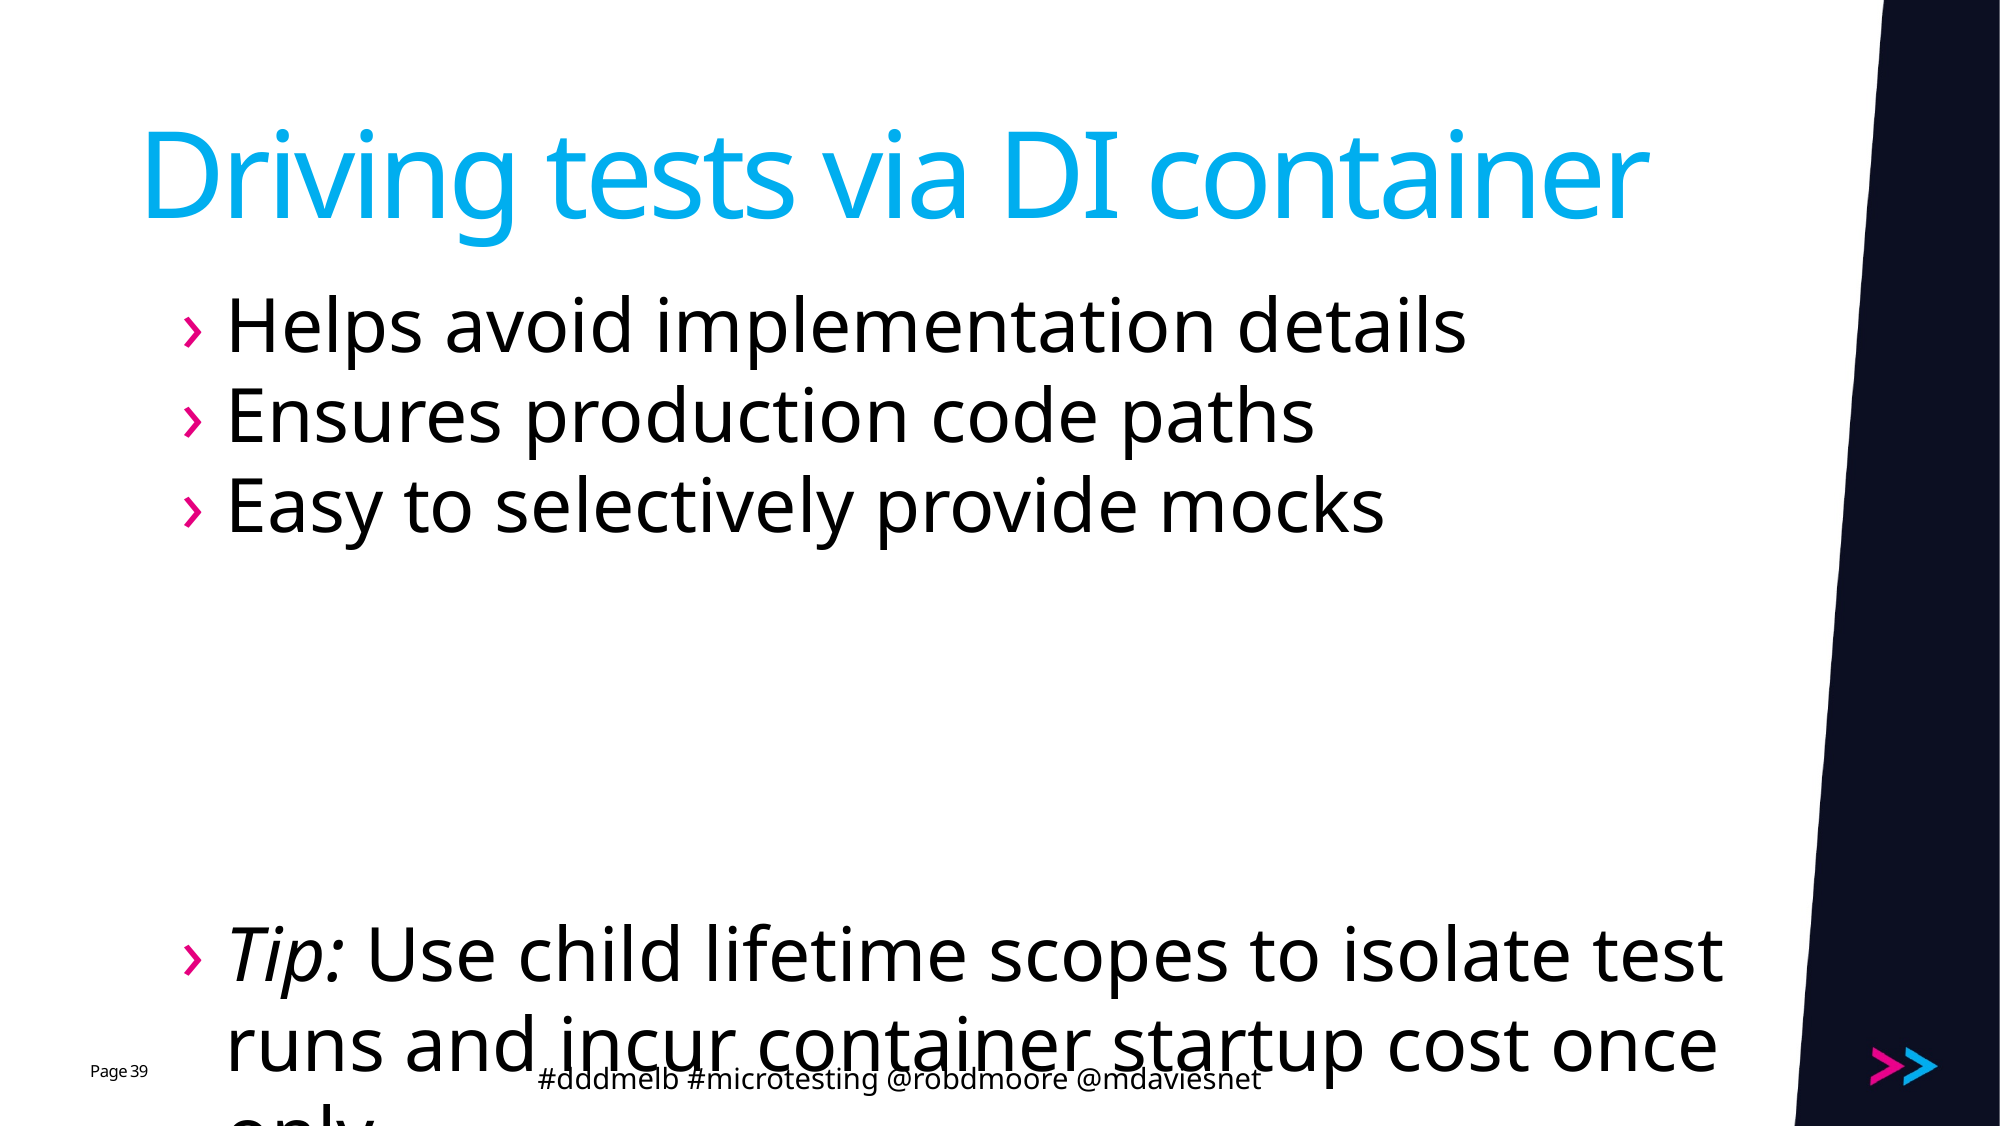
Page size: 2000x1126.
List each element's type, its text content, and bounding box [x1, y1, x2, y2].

slide_number 39 [130, 1061, 166, 1113]
picture [0, 0, 2000, 1126]
list Helps avoid implementation details Ensures production code paths Easy to selectively provide mocks Tip: Use child lifetime scopes to isolate test runs and incur container startup cost once only [137, 277, 1786, 1021]
title Driving tests via DI container [137, 54, 1786, 243]
